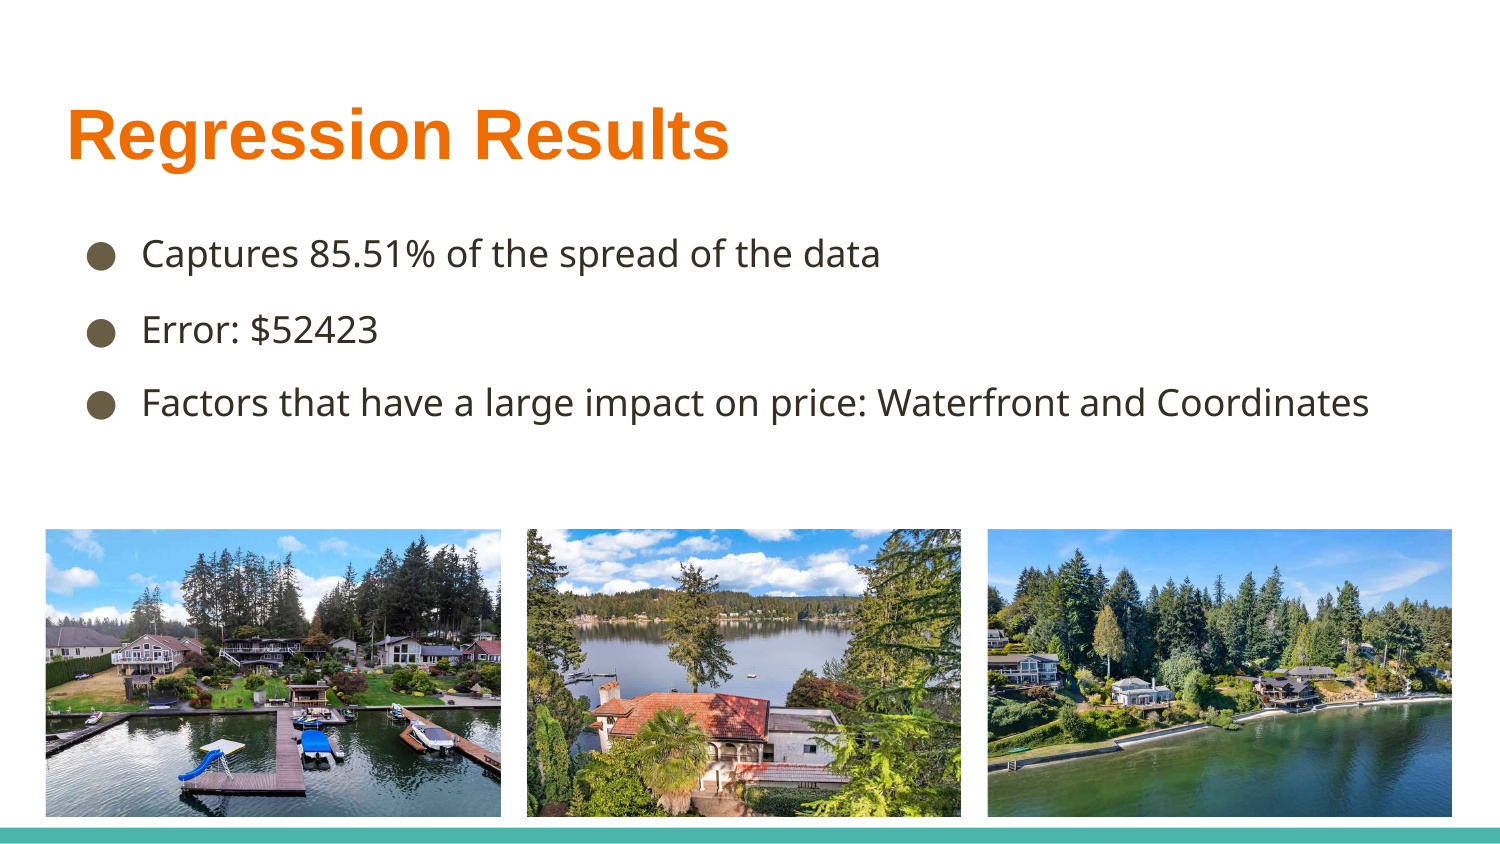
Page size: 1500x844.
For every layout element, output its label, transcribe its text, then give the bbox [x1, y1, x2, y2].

picture [527, 529, 962, 817]
picture [987, 529, 1453, 817]
list Captures 85.51% of the spread of the data Error: $52423 Factors that have a large impact on price: Waterfront and Coordinates [51, 207, 1449, 750]
picture [45, 529, 502, 817]
title Regression Results [51, 72, 1449, 189]
